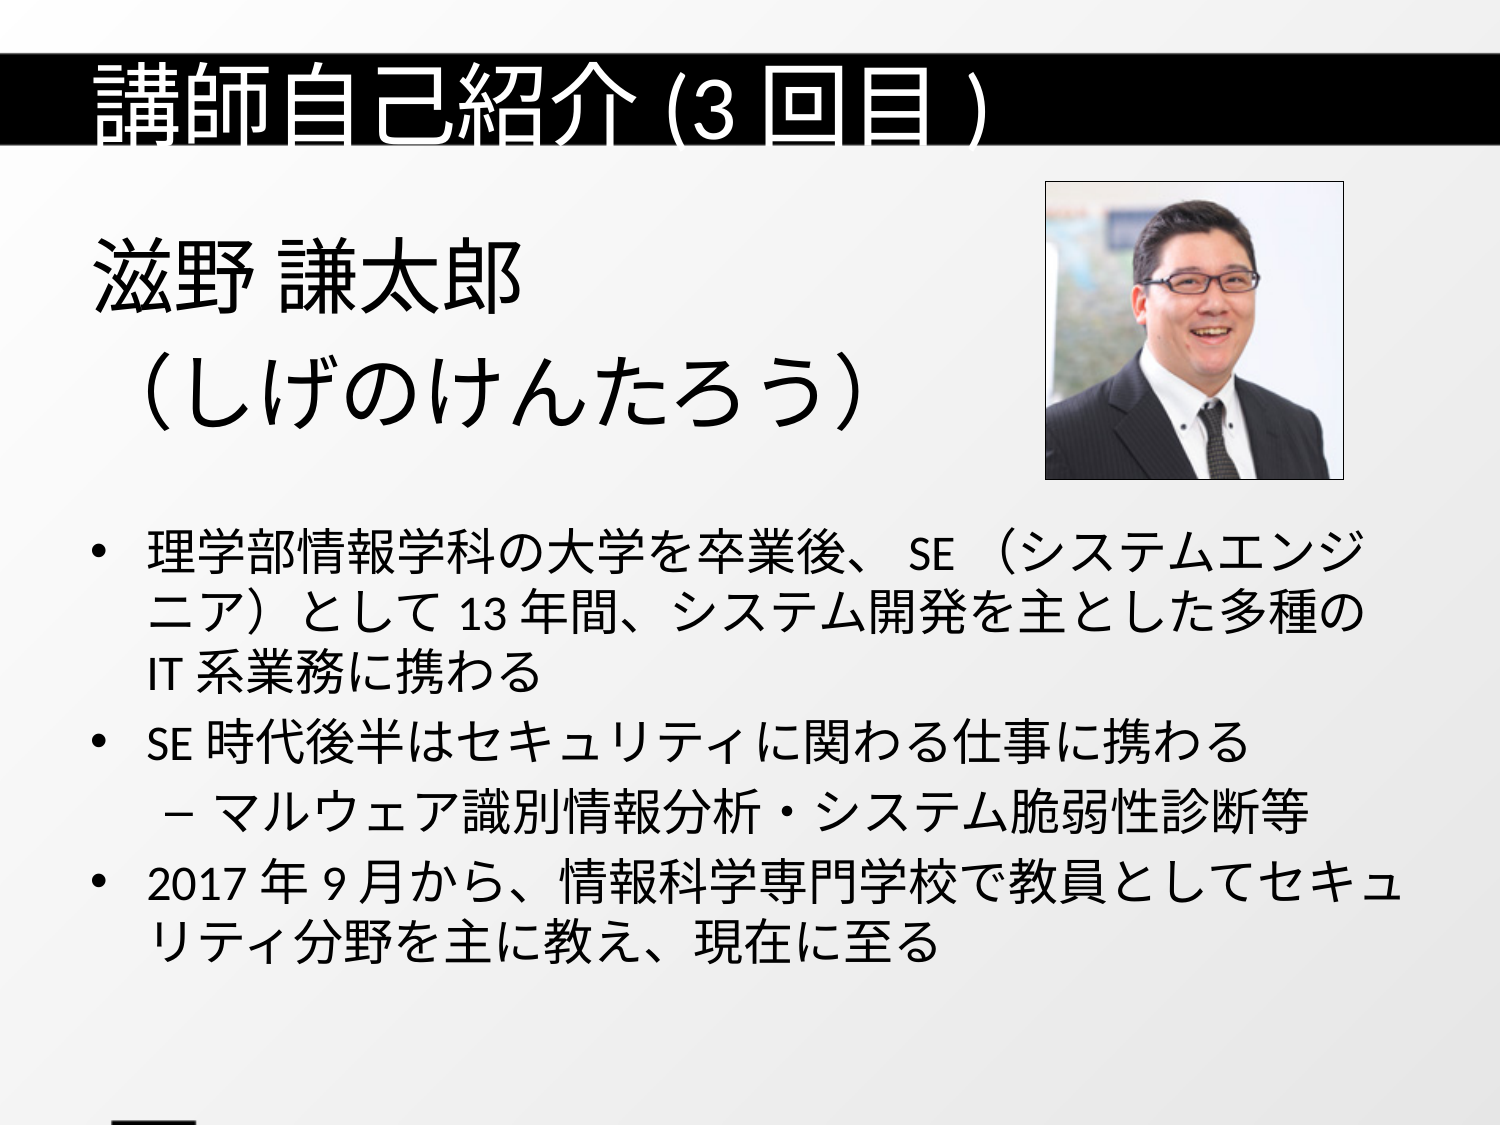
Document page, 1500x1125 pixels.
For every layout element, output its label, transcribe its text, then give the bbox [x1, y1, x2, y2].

picture [0, 0, 1500, 1125]
title 講師自己紹介(3回目) [75, 45, 1425, 160]
list 滋野 謙太郎 （しげのけんたろう） 理学部情報学科の大学を卒業後、SE（システムエンジニア）として13年間、システム開発を主とした多種のIT系業務に携わる SE時代後半はセキュリティに関わる仕事に携わる マルウェア識別情報分析・システム脆弱性診断等 2017年9月から、情報科学専門学校で教員としてセキュリティ分野を主に教え、現在に至る [75, 216, 1425, 1052]
